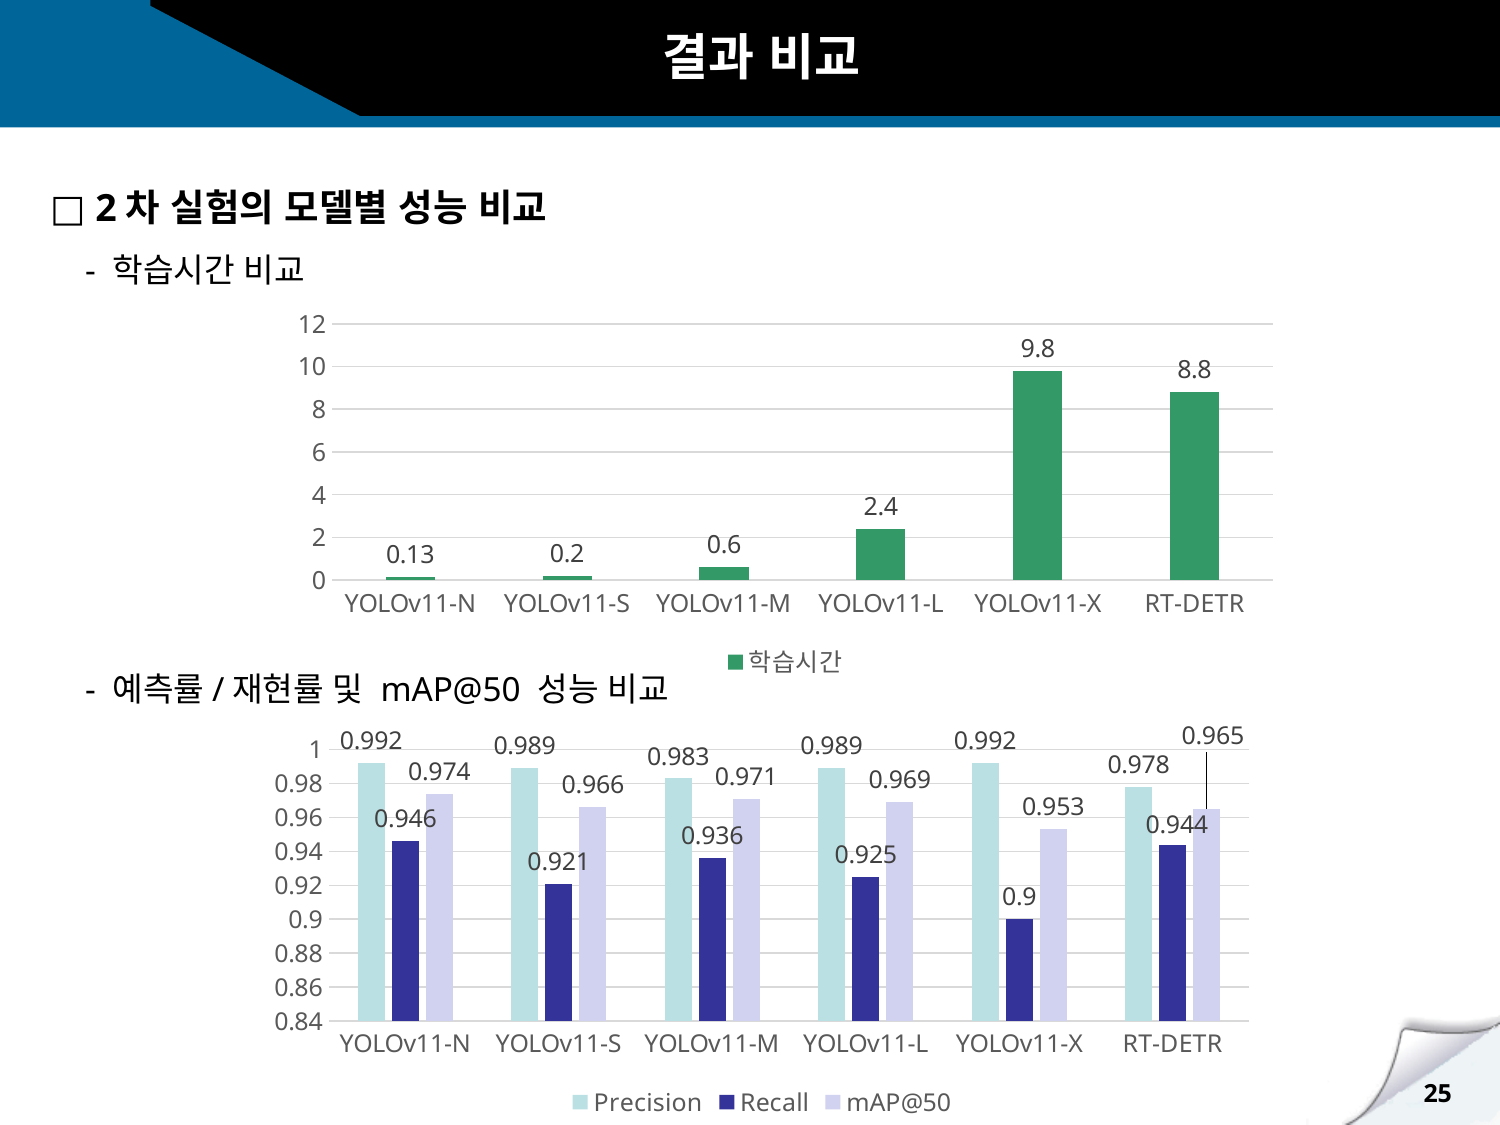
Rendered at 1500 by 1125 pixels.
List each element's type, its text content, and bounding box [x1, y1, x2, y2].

picture [1306, 1009, 1500, 1125]
chart [277, 298, 1294, 686]
chart [253, 717, 1270, 1125]
text_box □ 2차 실험의 모델별 성능 비교 - 학습시간 비교 - 예측률/재현률 및 mAP@50 성능 비교 [35, 154, 1489, 851]
text_box 결과 비교 [348, 18, 1176, 93]
